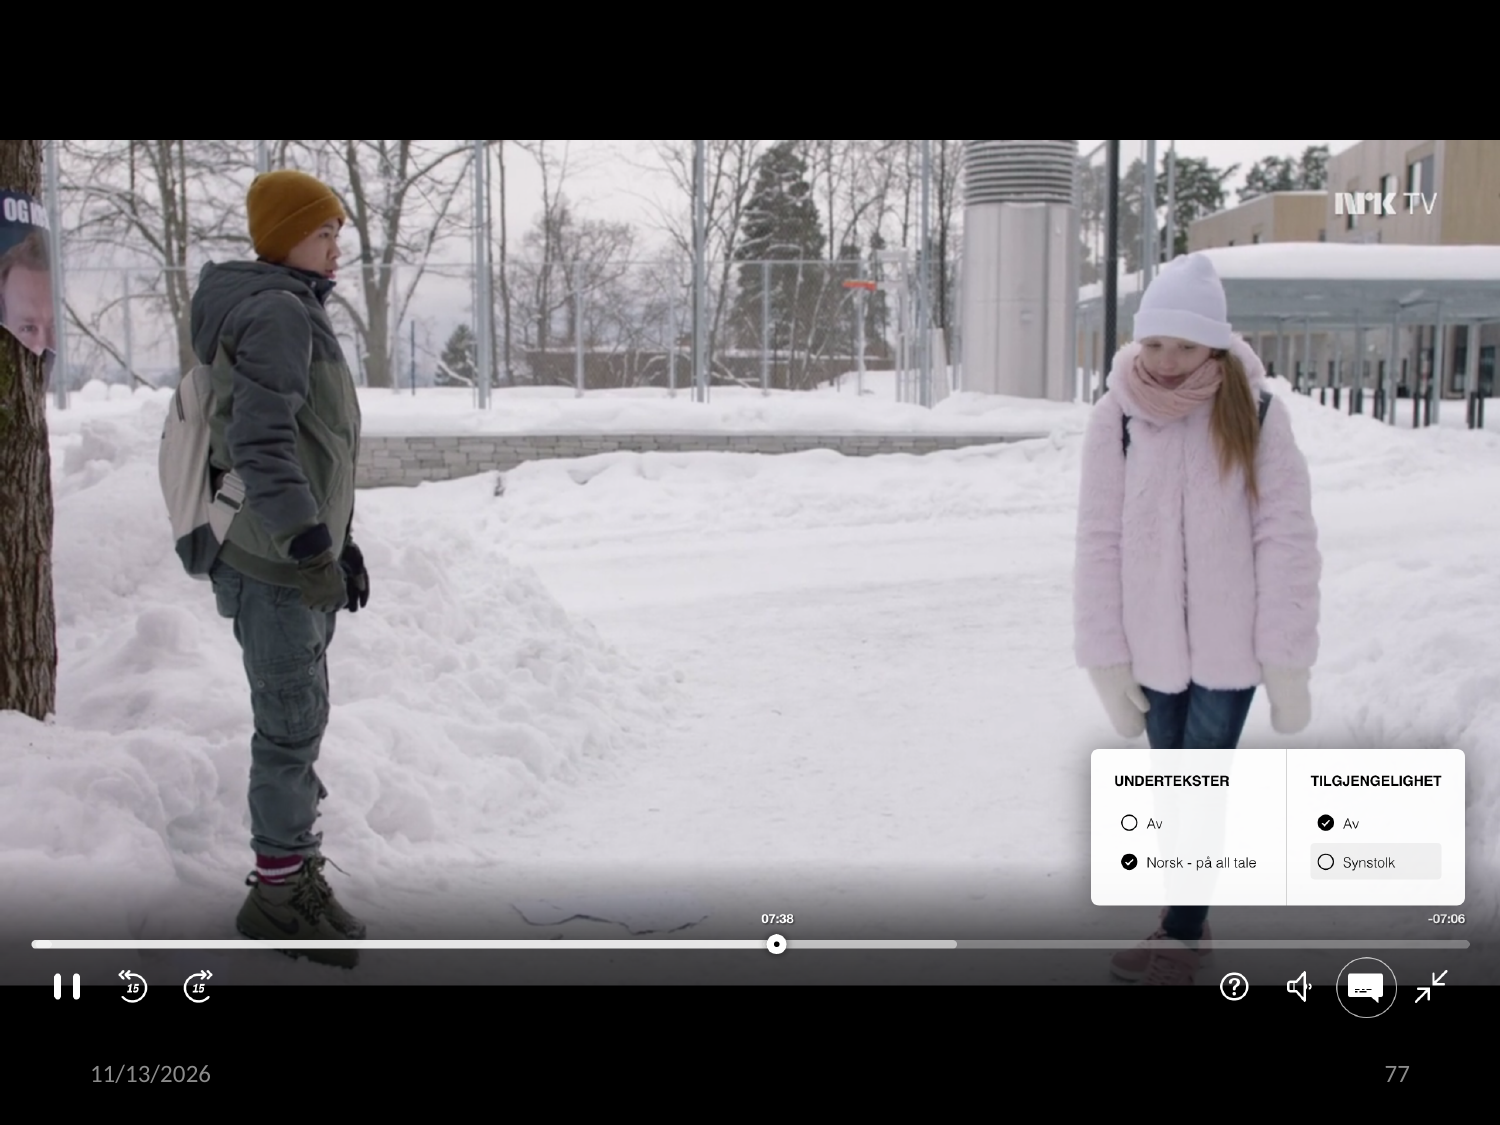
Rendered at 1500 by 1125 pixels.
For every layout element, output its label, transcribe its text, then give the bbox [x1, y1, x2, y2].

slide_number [75, 1042, 425, 1103]
picture [0, 93, 1500, 1032]
slide_number 77 [1074, 1042, 1425, 1103]
